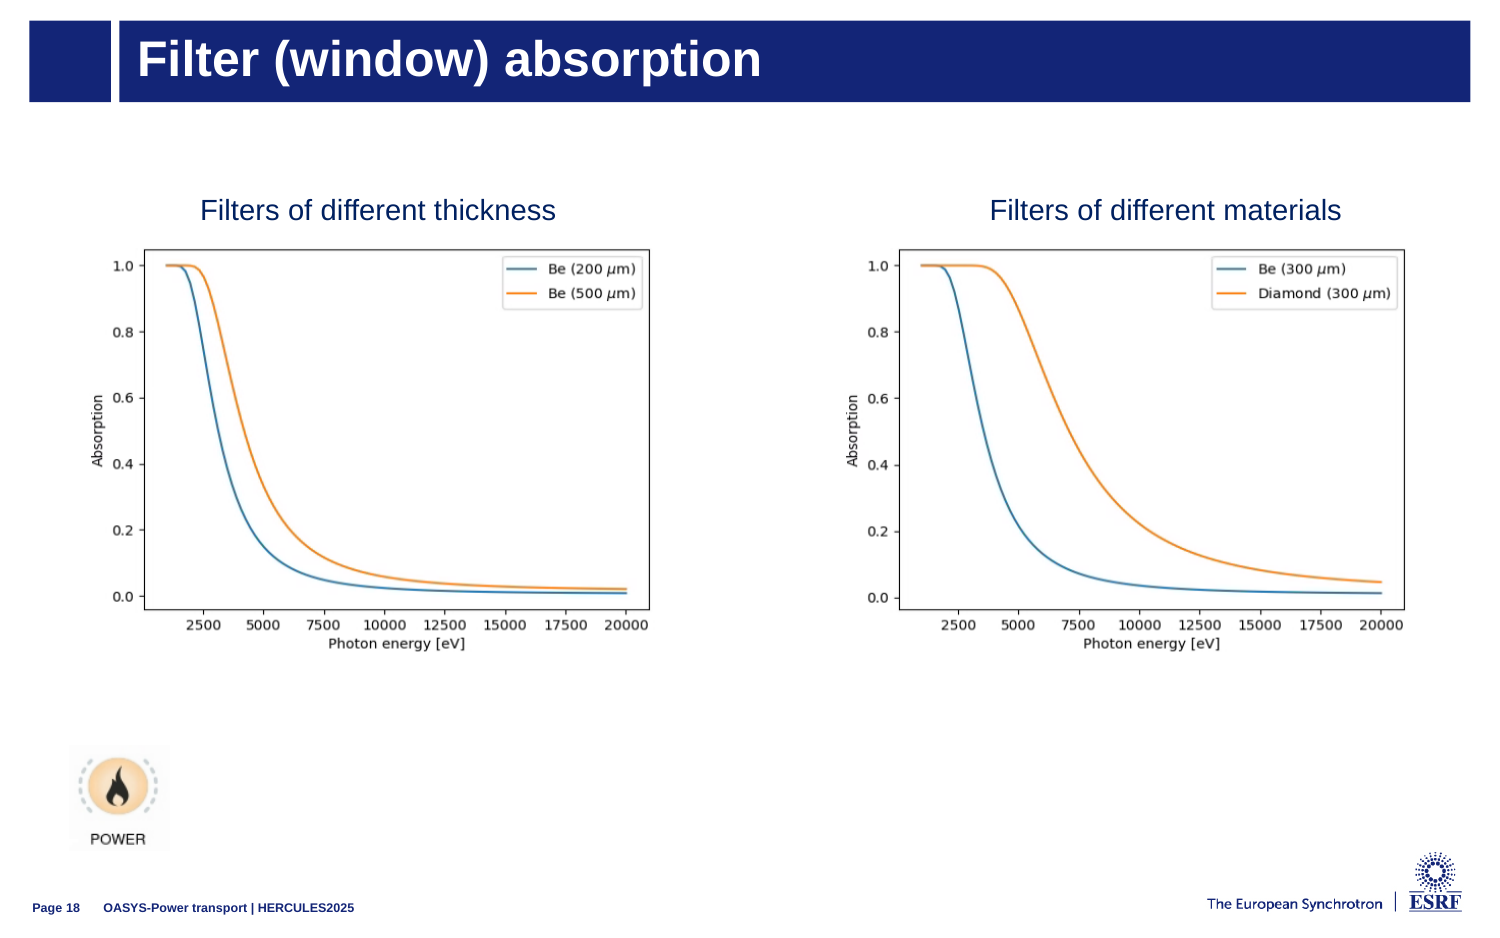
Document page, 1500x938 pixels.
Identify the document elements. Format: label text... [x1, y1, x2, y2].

picture [1175, 831, 1500, 938]
text_box Filters of different thickness [185, 184, 572, 234]
slide_number Page 18 [32, 886, 101, 916]
title Filter (window) absorption [119, 20, 1471, 103]
footer OASYS-Power transport | HERCULES2025 [103, 886, 1108, 916]
picture [69, 744, 170, 851]
picture [88, 246, 655, 654]
picture [844, 245, 1410, 654]
text_box Filters of different materials [974, 184, 1358, 234]
